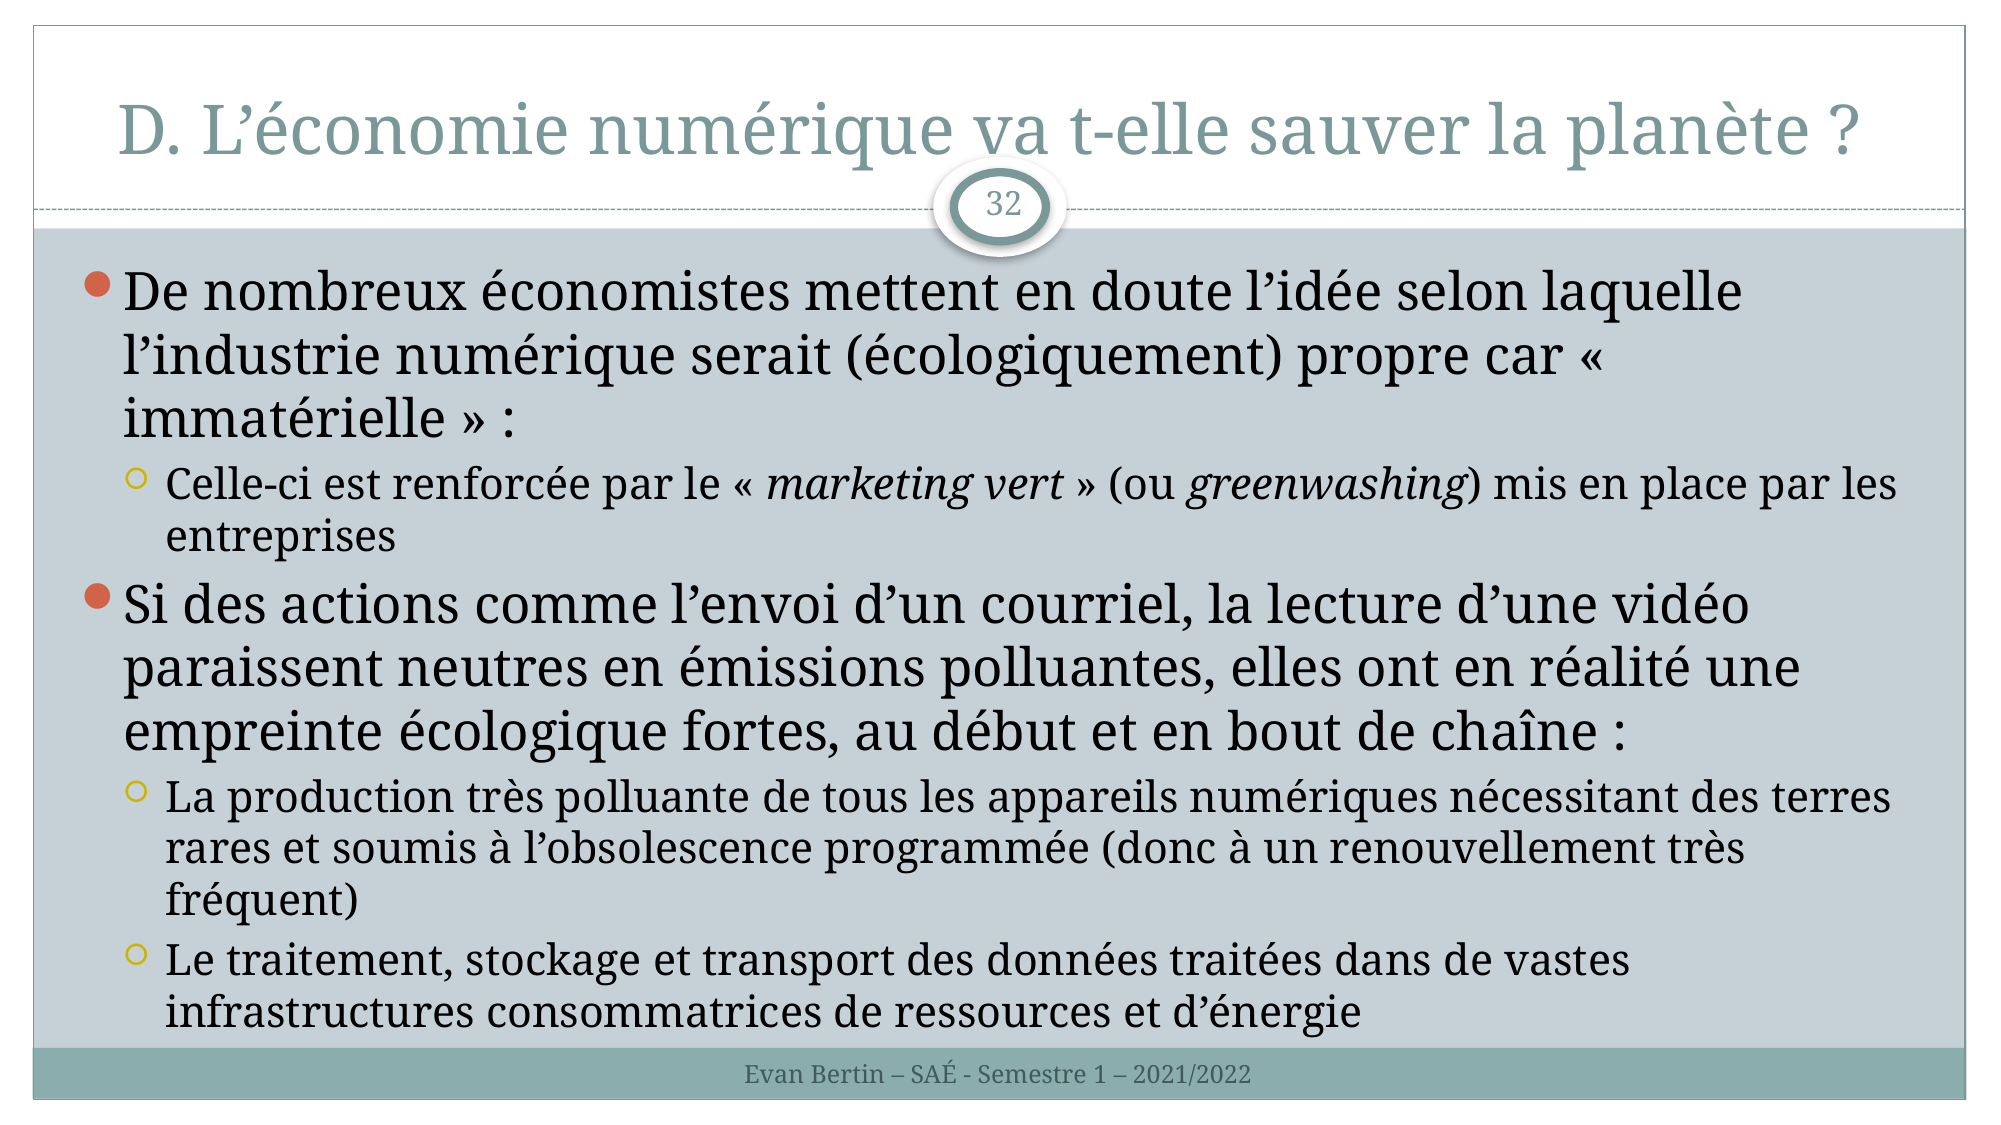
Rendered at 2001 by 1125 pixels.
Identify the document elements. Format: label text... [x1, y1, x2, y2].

footer Evan Bertin – SAÉ - Semestre 1 – 2021/2022 [300, 1051, 1697, 1112]
list De nombreux économistes mettent en doute l’idée selon laquelle l’industrie numérique serait (écologiquement) propre car « immatérielle » : Celle-ci est renforcée par le « marketing vert » (ou greenwashing) mis en place par les entreprises Si des actions comme l’envoi d’un courriel, la lecture d’une vidéo paraissent neutres en émissions polluantes, elles ont en réalité une empreinte écologique fortes, au début et en bout de chaîne : La production très polluante de tous les appareils numériques nécessitant des terres rares et soumis à l’obsolescence programmée (donc à un renouvellement très fréquent) Le traitement, stockage et transport des données traitées dans de vastes infrastructures consommatrices de ressources et d’énergie [66, 250, 1926, 1052]
slide_number 32 [953, 168, 1054, 241]
title L’économie numérique va t-elle sauver la planète ? [66, 51, 1933, 176]
